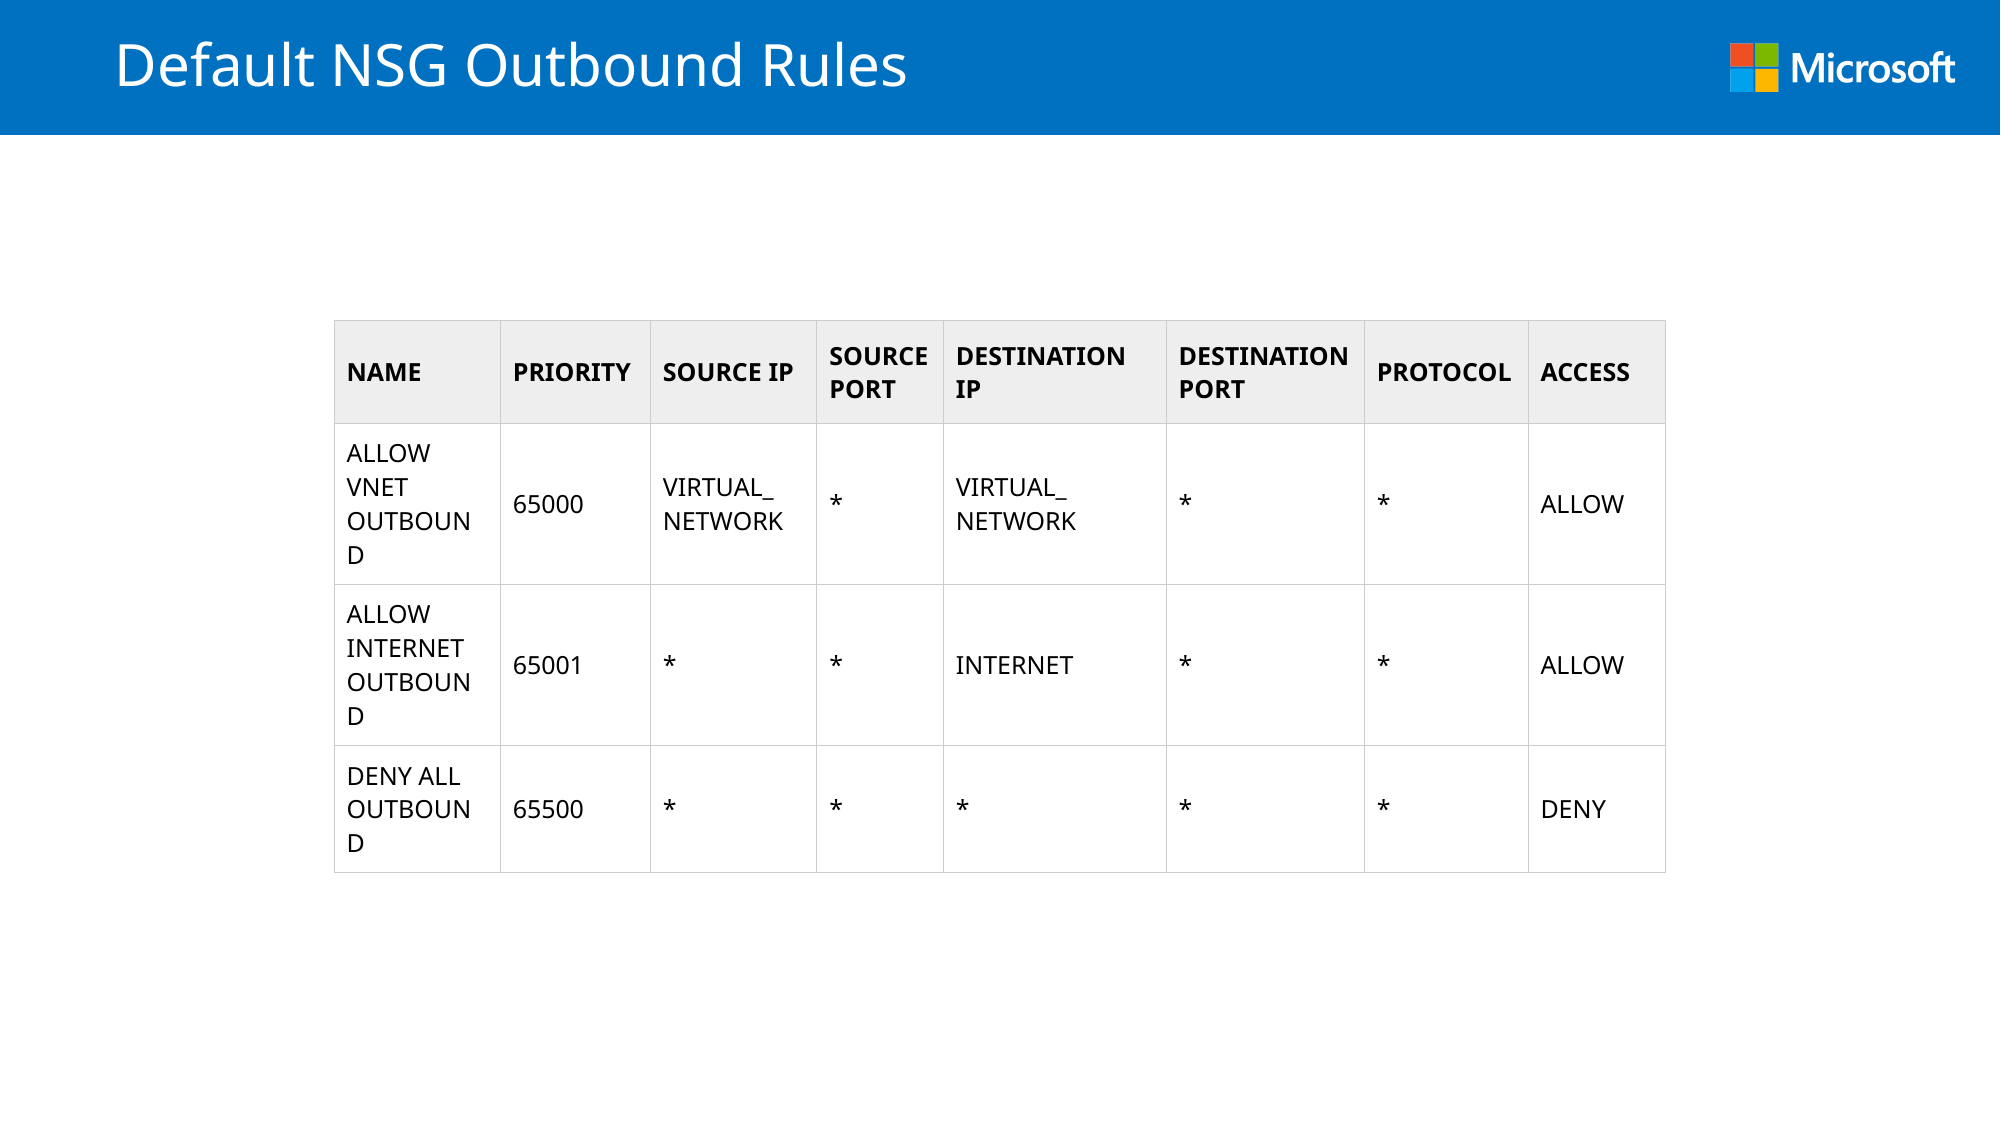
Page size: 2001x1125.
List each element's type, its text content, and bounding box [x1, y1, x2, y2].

title Default NSG Outbound Rules [99, 0, 1900, 135]
table_cell VIRTUAL_ NETWORK [944, 424, 1166, 584]
table_cell ALLOW INTERNET OUTBOUND [335, 585, 500, 745]
table_cell 65001 [501, 585, 650, 745]
table_header DESTINATION PORT [1167, 321, 1364, 423]
table_cell * [817, 585, 943, 745]
table_header PRIORITY [501, 321, 650, 423]
table_cell ALLOW [1529, 424, 1665, 584]
table_cell 65000 [501, 424, 650, 584]
table_cell * [1167, 424, 1364, 584]
table_cell * [1167, 585, 1364, 745]
table_header PROTOCOL [1365, 321, 1528, 423]
table_cell * [1365, 585, 1528, 745]
picture [1900, 14, 1986, 121]
table_cell * [817, 424, 943, 584]
table_cell INTERNET [944, 585, 1166, 745]
table_cell DENY ALL OUTBOUND [335, 746, 500, 872]
table_cell VIRTUAL_ NETWORK [651, 424, 816, 584]
table_cell * [651, 585, 816, 745]
table_cell ALLOW VNET OUTBOUND [335, 424, 500, 584]
table_cell * [944, 746, 1166, 872]
table_cell 65500 [501, 746, 650, 872]
table_cell DENY [1529, 746, 1665, 872]
table_cell * [817, 746, 943, 872]
table_header ACCESS [1529, 321, 1665, 423]
table_header DESTINATION IP [944, 321, 1166, 423]
table_cell * [1365, 746, 1528, 872]
table_header SOURCE PORT [817, 321, 943, 423]
table_header SOURCE IP [651, 321, 816, 423]
table_cell * [651, 746, 816, 872]
table_cell ALLOW [1529, 585, 1665, 745]
table_cell * [1365, 424, 1528, 584]
table_cell * [1167, 746, 1364, 872]
table_header NAME [335, 321, 500, 423]
